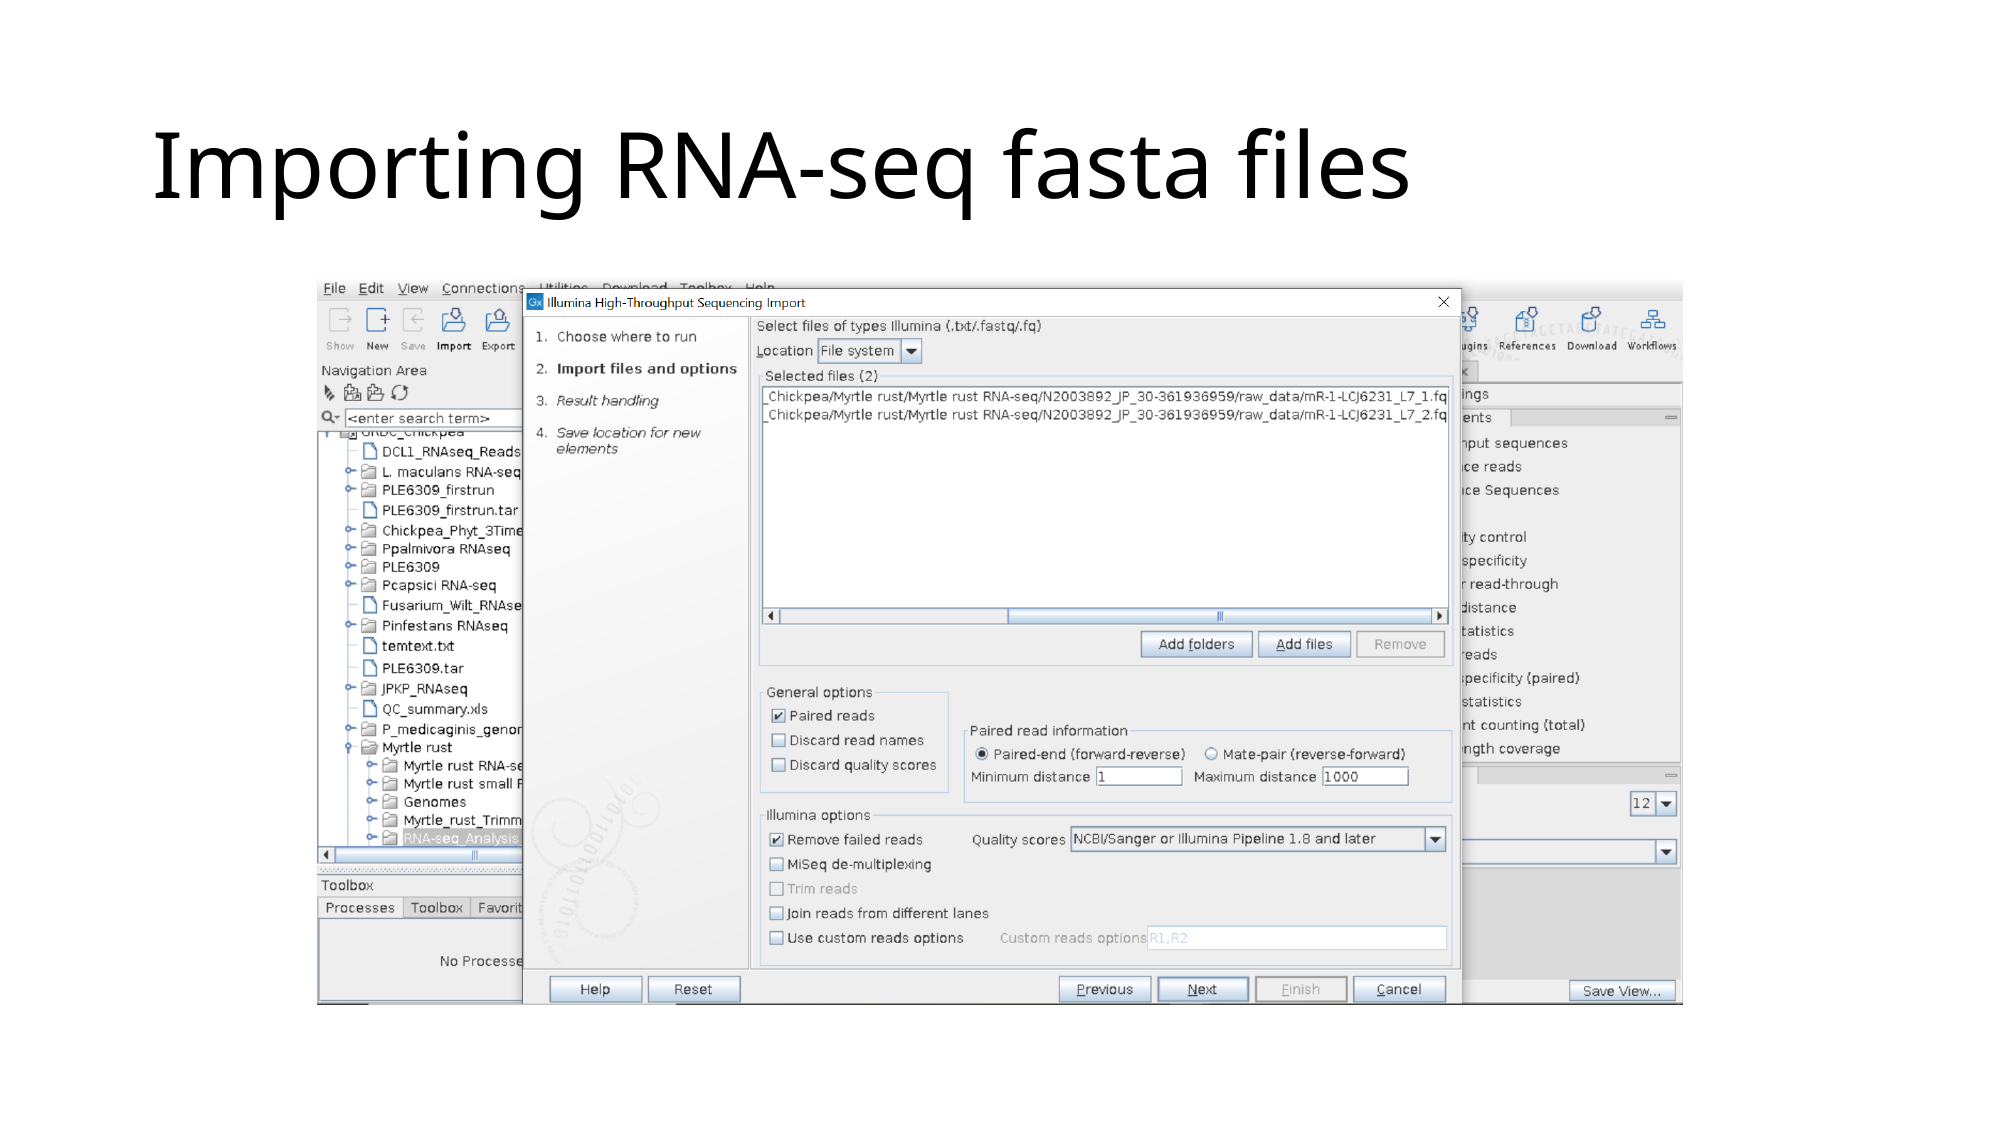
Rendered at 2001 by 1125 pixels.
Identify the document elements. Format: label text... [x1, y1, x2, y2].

title Importing RNA-seq fasta files [137, 59, 1863, 278]
picture [316, 277, 1683, 1005]
